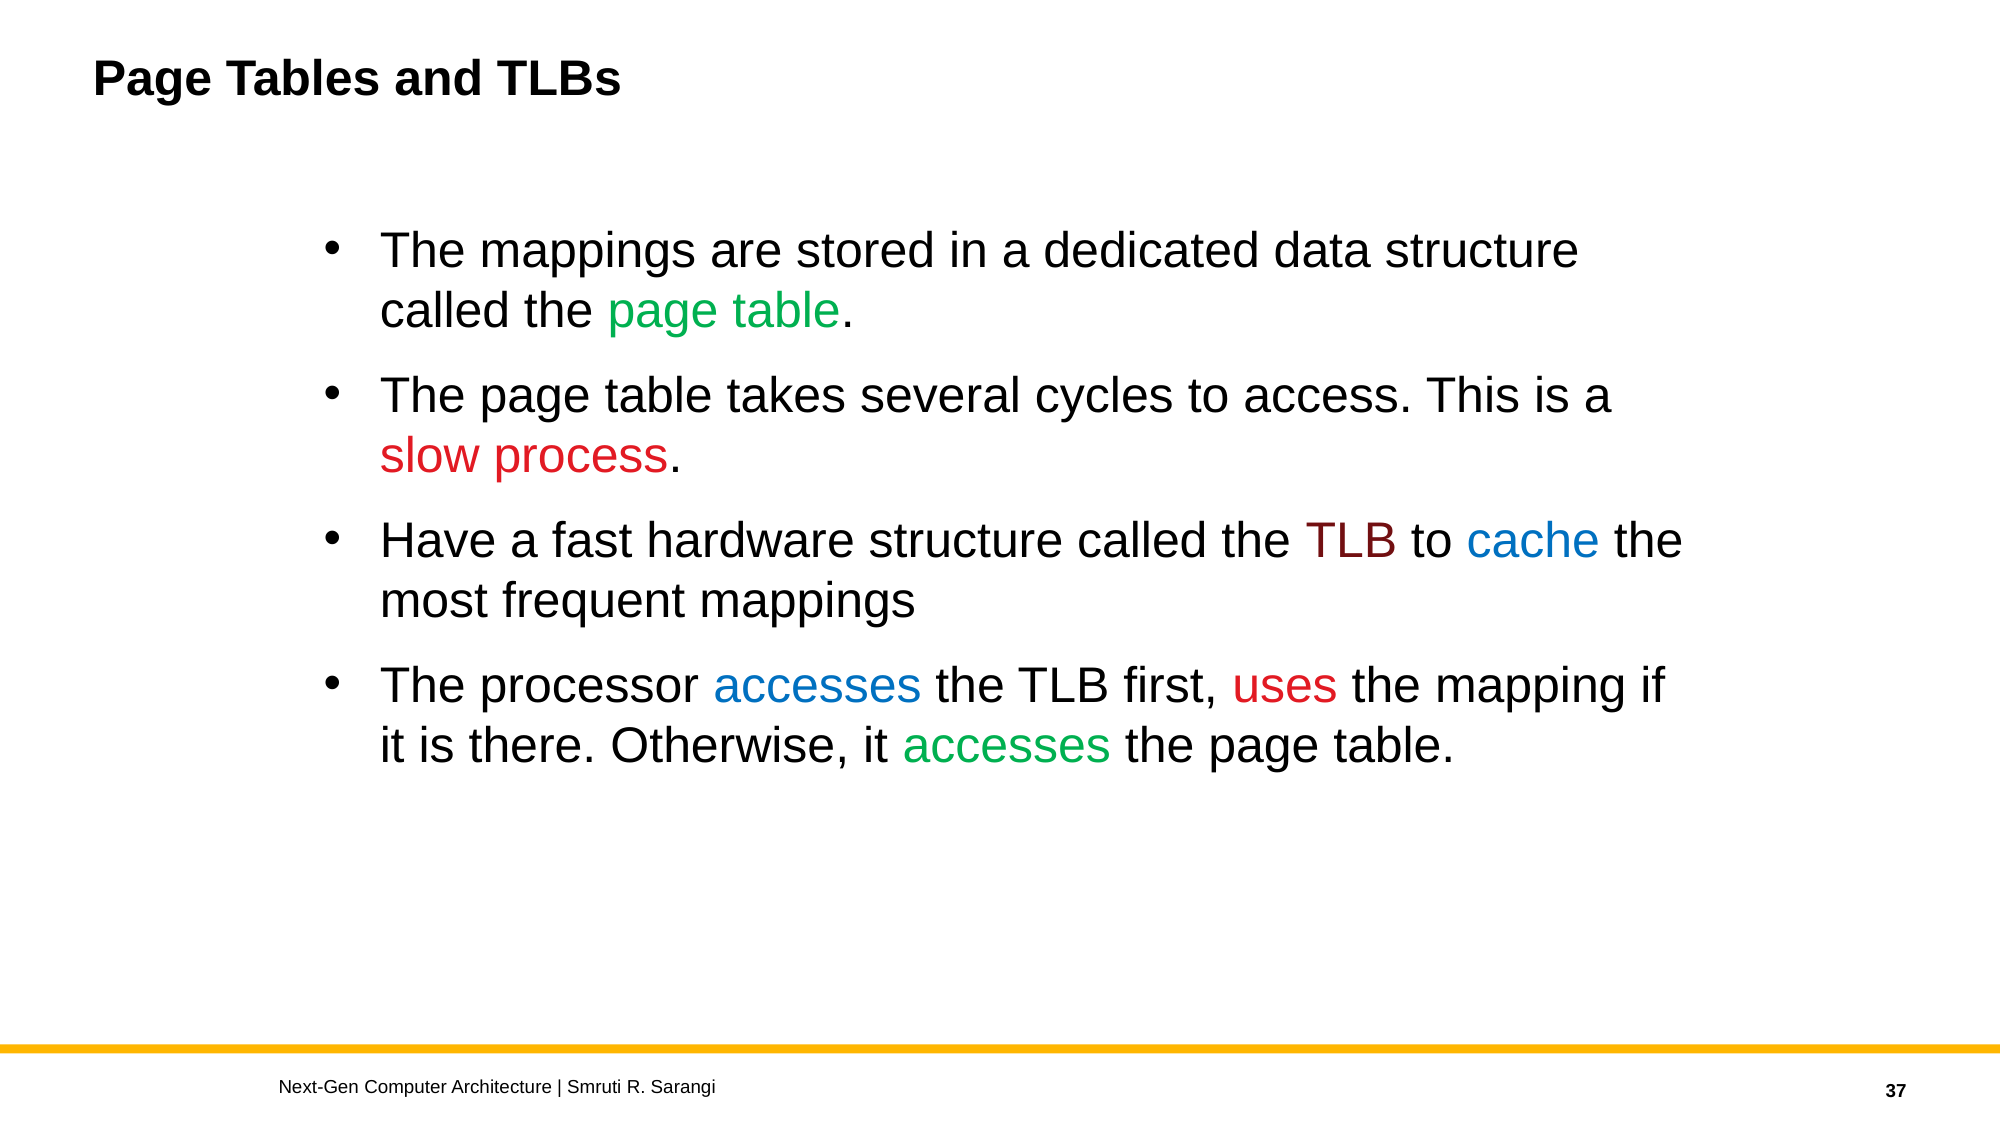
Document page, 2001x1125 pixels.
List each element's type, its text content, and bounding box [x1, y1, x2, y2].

slide_number 37 [1711, 1071, 1922, 1109]
list The mappings are stored in a dedicated data structure called the page table. The page table takes several cycles to access. This is a slow process. Have a fast hardware structure called the TLB to cache the most frequent mappings The processor accesses the TLB first, uses the mapping if it is there. Otherwise, it accesses the page table. [308, 210, 1715, 924]
title Page Tables and TLBs [78, 45, 1578, 180]
footer Next-Gen Computer Architecture | Smruti R. Sarangi [263, 1067, 1464, 1105]
